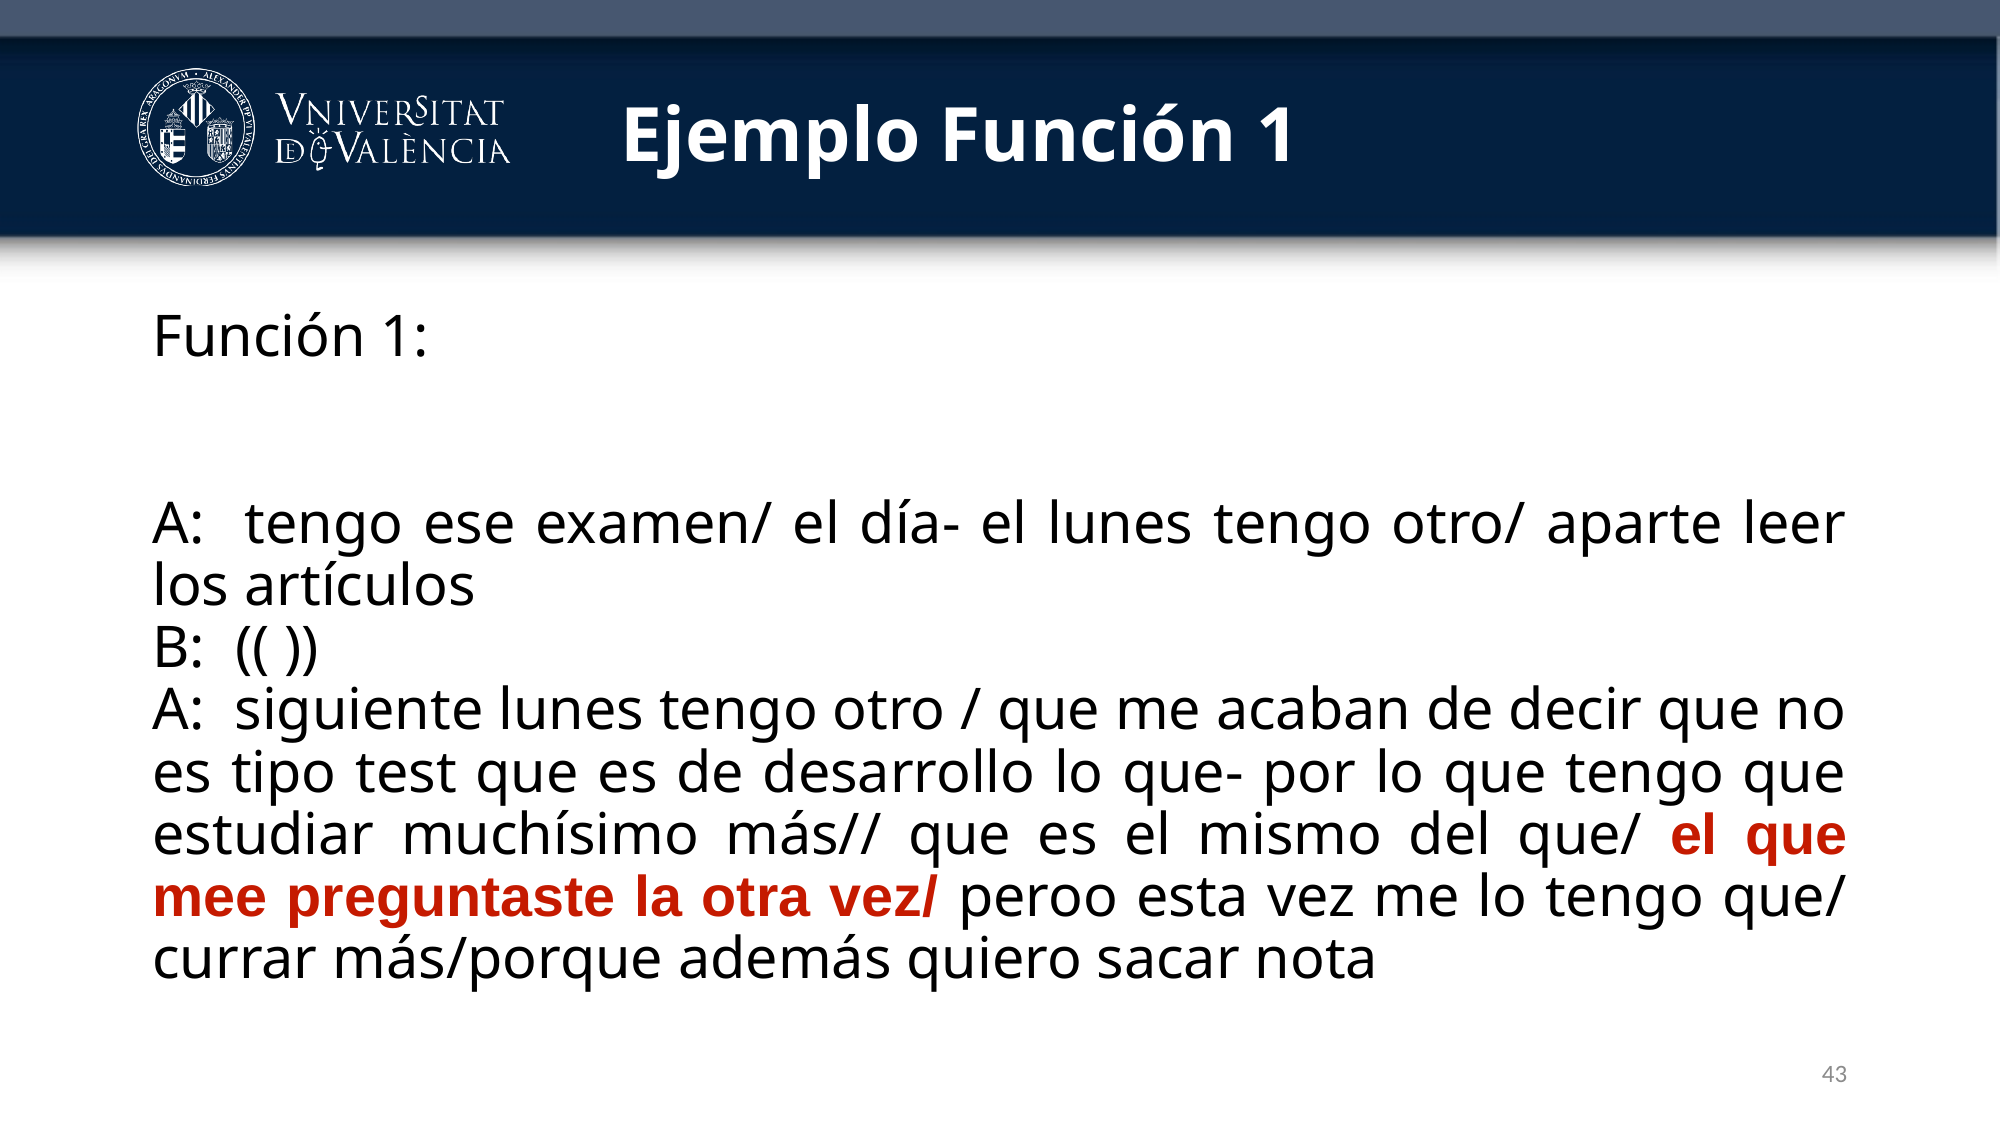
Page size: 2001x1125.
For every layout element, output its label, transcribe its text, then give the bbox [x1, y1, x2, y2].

list Función 1: A: tengo ese examen/ el día- el lunes tengo otro/ aparte leer los artículos B: (( )) A: siguiente lunes tengo otro / que me acaban de decir que no es tipo test que es de desarrollo lo que- por lo que tengo que estudiar muchísimo más// que es el mismo del que/ el que mee preguntaste la otra vez/ peroo esta vez me lo tengo que/ currar más/porque además quiero sacar nota [137, 299, 1863, 1014]
title Ejemplo Función 1 [605, 47, 2000, 227]
slide_number 43 [1412, 1042, 1863, 1103]
picture [0, 0, 2000, 300]
